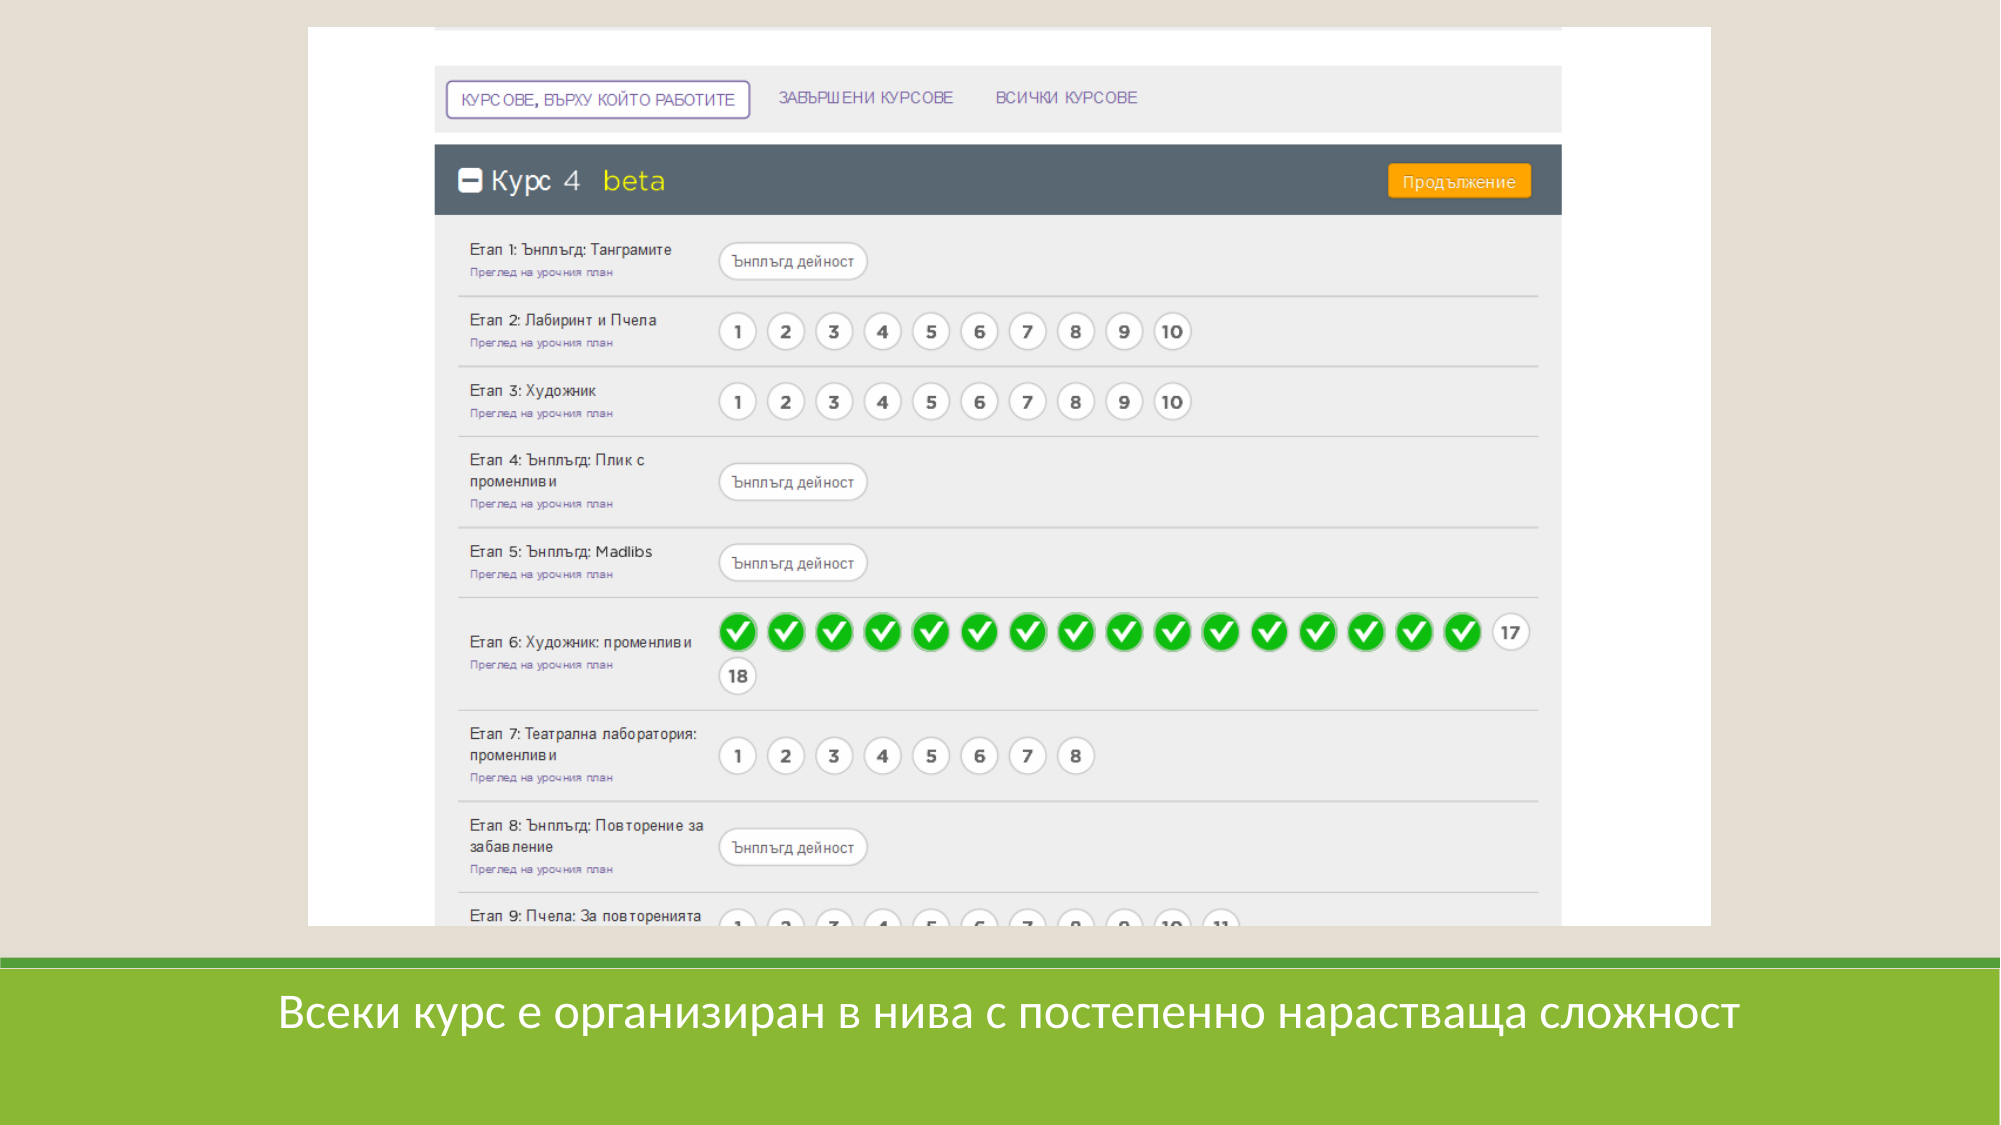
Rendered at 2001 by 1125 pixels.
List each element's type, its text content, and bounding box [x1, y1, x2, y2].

picture [308, 27, 1711, 926]
list Всеки курс е организиран в нива с постепенно нарастваща сложност [179, 984, 1839, 1067]
